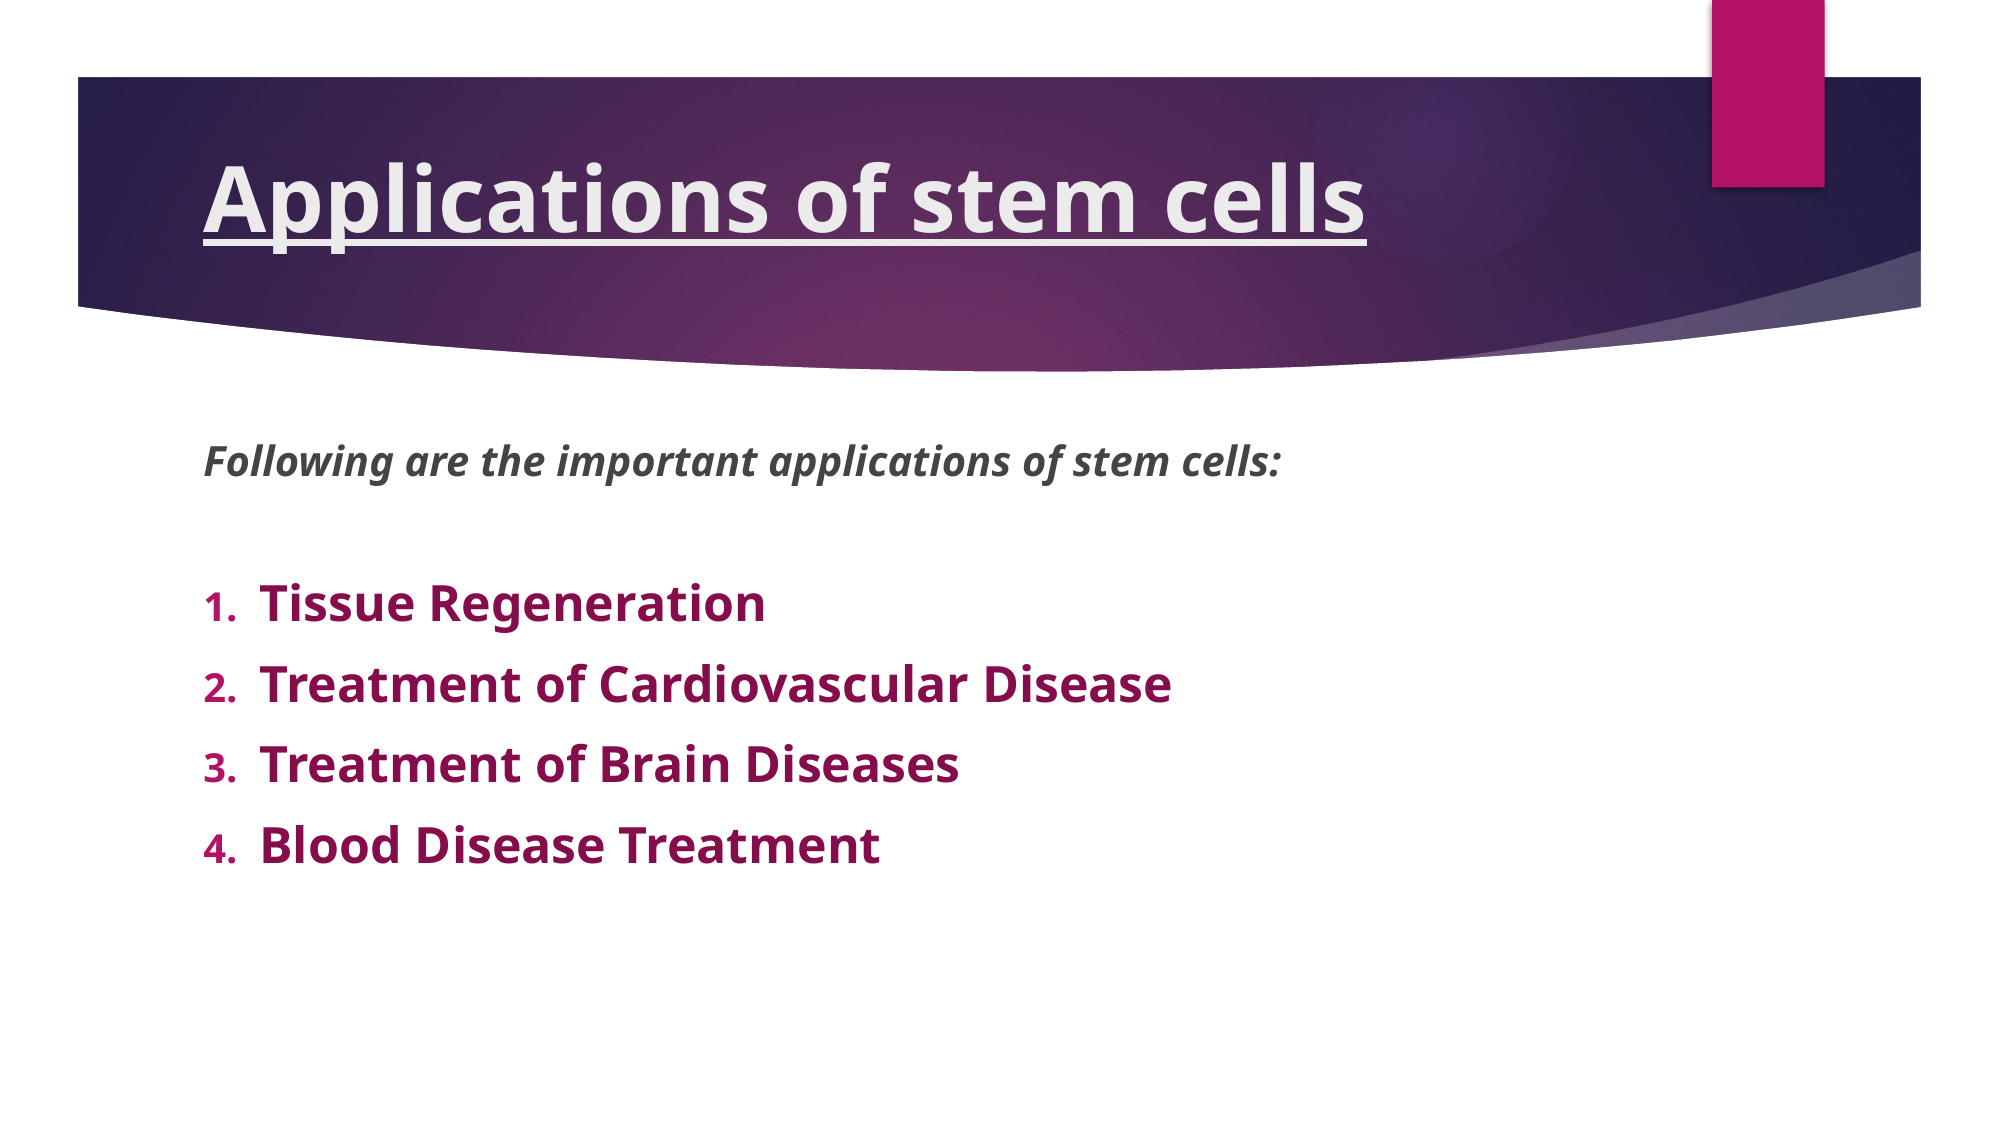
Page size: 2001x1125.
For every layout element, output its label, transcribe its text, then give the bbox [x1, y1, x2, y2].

title Applications of stem cells [188, 137, 1627, 254]
list Following are the important applications of stem cells: Tissue Regeneration Treatment of Cardiovascular Disease Treatment of Brain Diseases Blood Disease Treatment [188, 427, 1818, 988]
